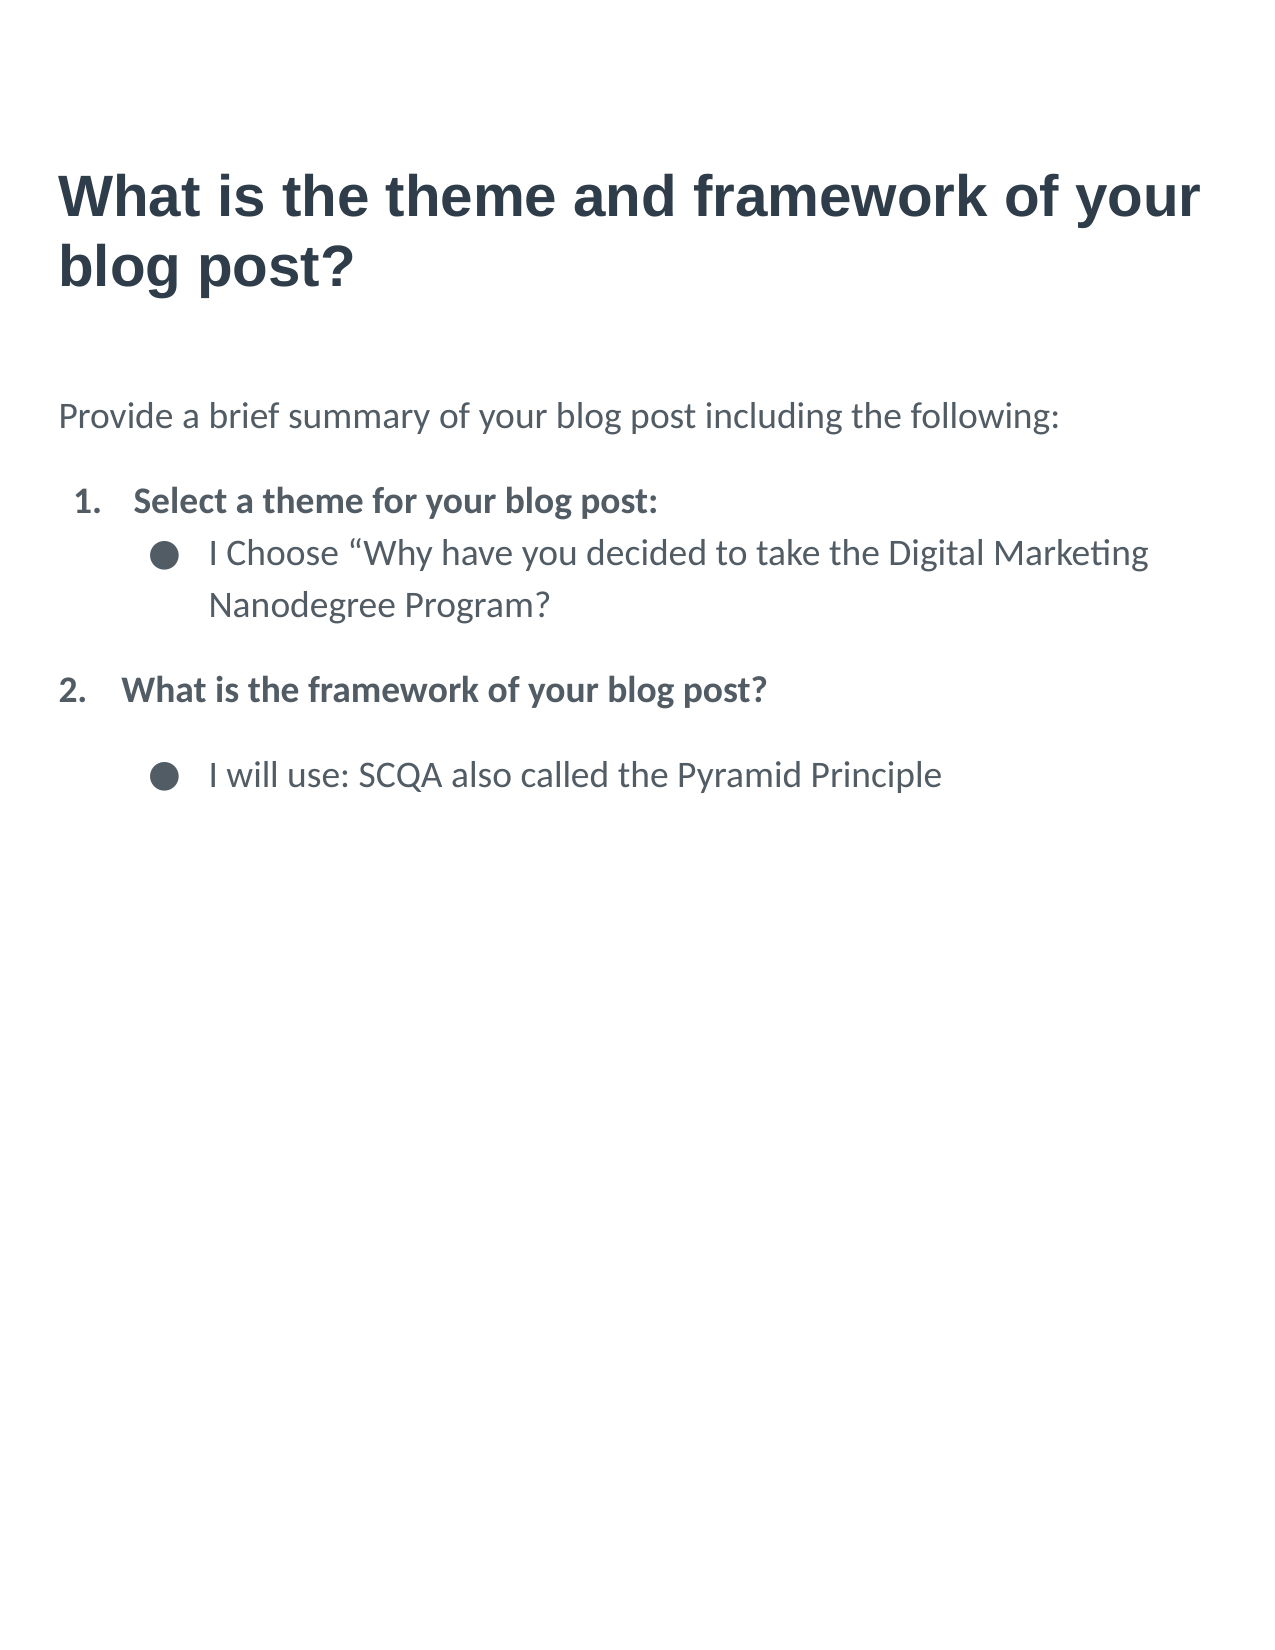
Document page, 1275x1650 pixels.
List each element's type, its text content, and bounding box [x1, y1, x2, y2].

title What is the theme and framework of your blog post? [43, 142, 1232, 327]
list Provide a brief summary of your blog post including the following: Select a theme for your blog post: I Choose “Why have you decided to take the Digital Marketing Nanodegree Program? 2. What is the framework of your blog post? I will use: SCQA also called the Pyramid Principle [43, 369, 1232, 1466]
